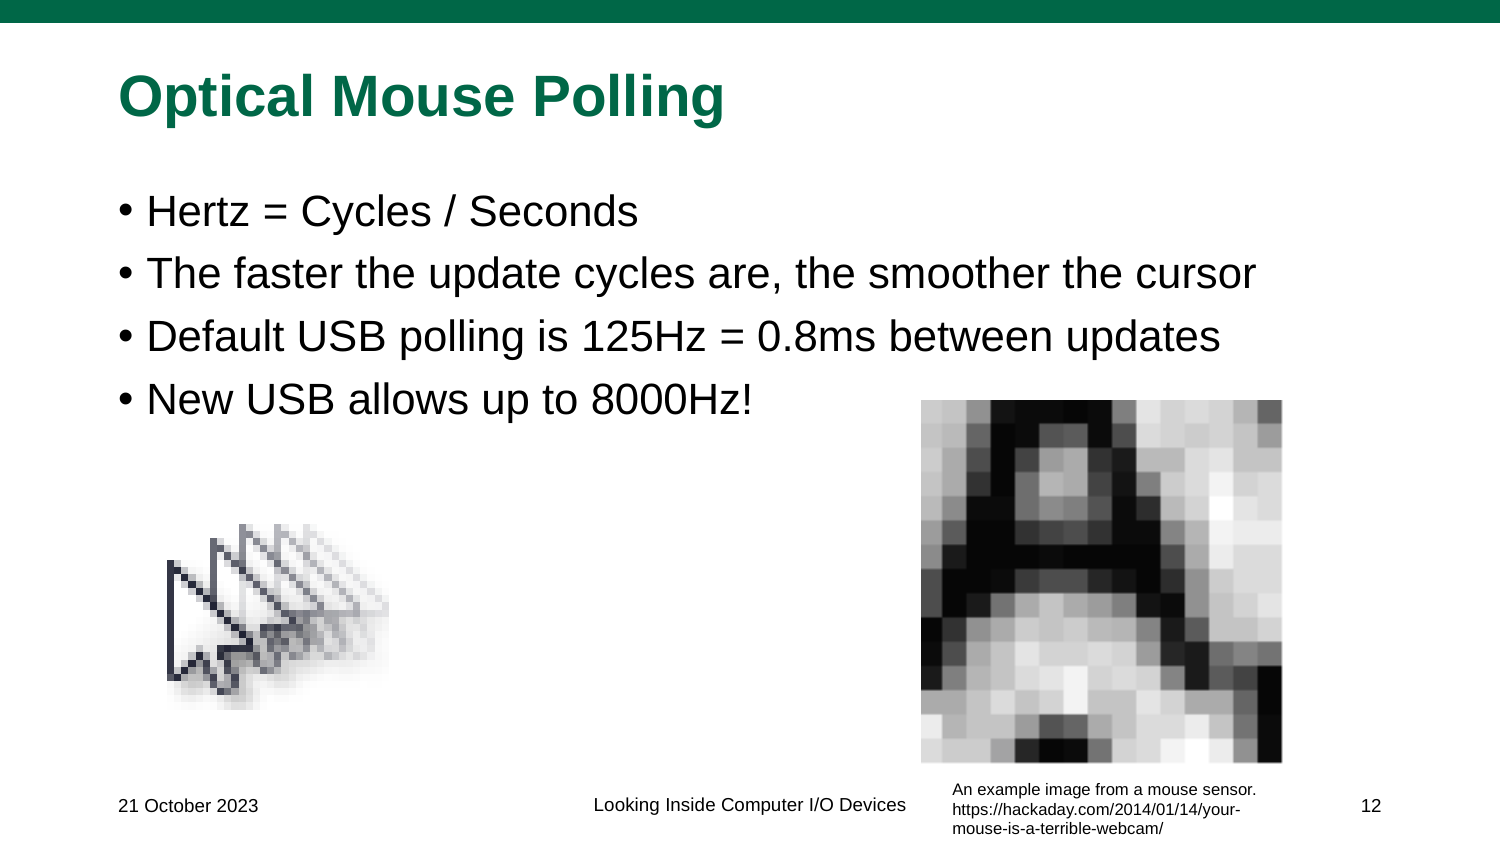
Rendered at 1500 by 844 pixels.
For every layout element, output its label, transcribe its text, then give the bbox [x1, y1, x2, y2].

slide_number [103, 782, 329, 827]
text_box An example image from a mouse sensor. https://hackaday.com/2014/01/14/your-mouse-is-a-terrible-webcam/ [937, 771, 1308, 844]
list Hertz = Cycles / Seconds The faster the update cycles are, the smoother the cursor Default USB polling is 125Hz = 0.8ms between updates New USB allows up to 8000Hz! [103, 180, 1397, 760]
title Optical Mouse Polling [103, 44, 1397, 150]
picture [103, 453, 418, 760]
footer Looking Inside Computer I/O Devices [345, 781, 937, 827]
picture [921, 400, 1285, 766]
slide_number 12 [1308, 782, 1397, 827]
